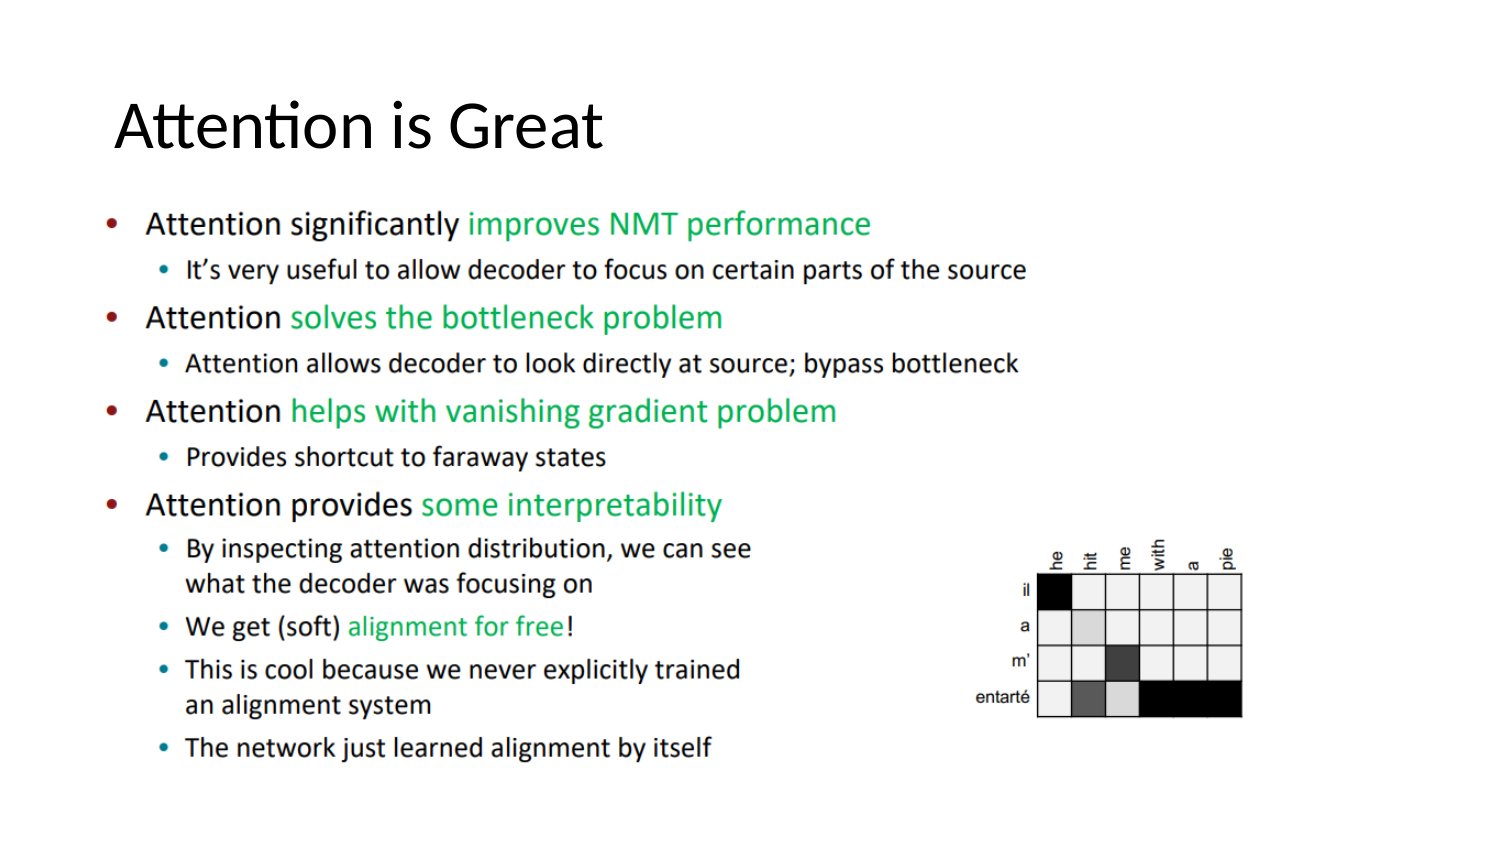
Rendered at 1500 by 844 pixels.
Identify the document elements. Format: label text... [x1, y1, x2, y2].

picture [85, 194, 1270, 781]
title Attention is Great [103, 44, 1397, 208]
